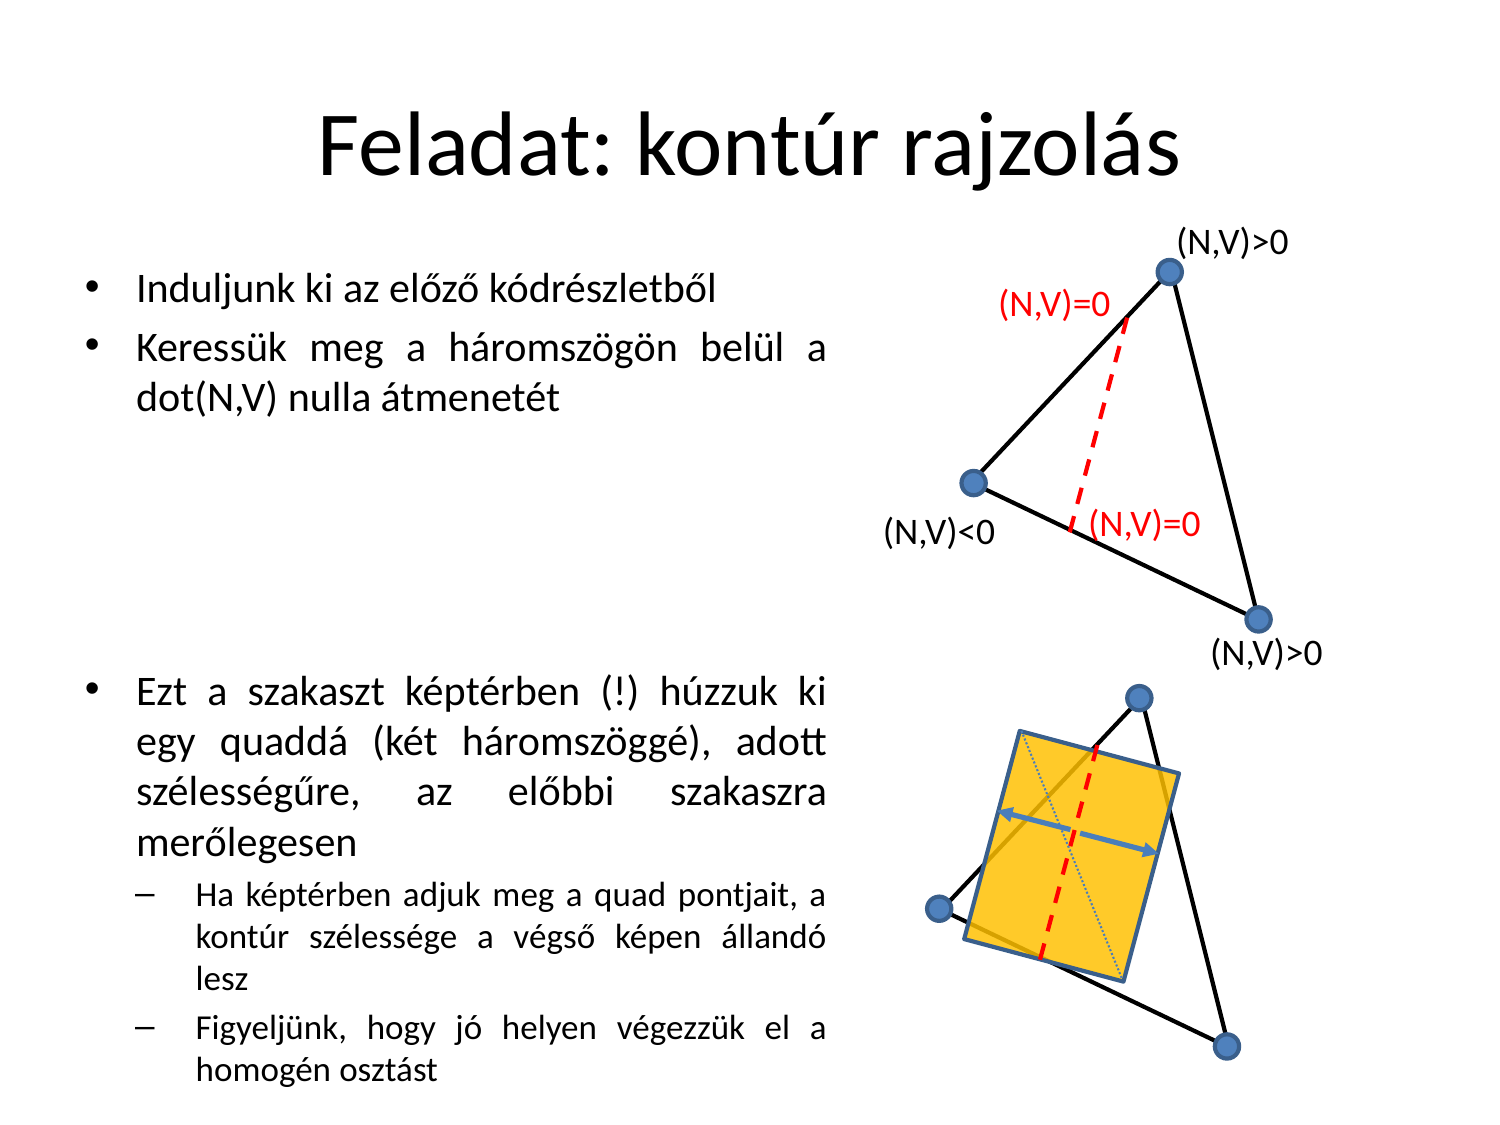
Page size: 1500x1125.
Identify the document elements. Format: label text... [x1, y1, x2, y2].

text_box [867, 209, 1340, 681]
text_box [1021, 730, 1123, 979]
text_box [924, 894, 936, 923]
text_box [1217, 1034, 1242, 1061]
list Induljunk ki az előző kódrészletből Keressük meg a háromszögön belül a dot(N,V) nulla átmenetét Ezt a szakaszt képtérben (!) húzzuk ki egy quaddá (két háromszöggé), adott szélességűre, az előbbi szakaszra merőlegesen Ha képtérben adjuk meg a quad pontjait, a kontúr szélessége a végső képen állandó lesz Figyeljünk, hogy jó helyen végezzük el a homogén osztást [69, 253, 842, 1100]
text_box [941, 697, 1230, 1048]
title Feladat: kontúr rajzolás [75, 45, 1425, 233]
text_box [1125, 689, 1154, 695]
